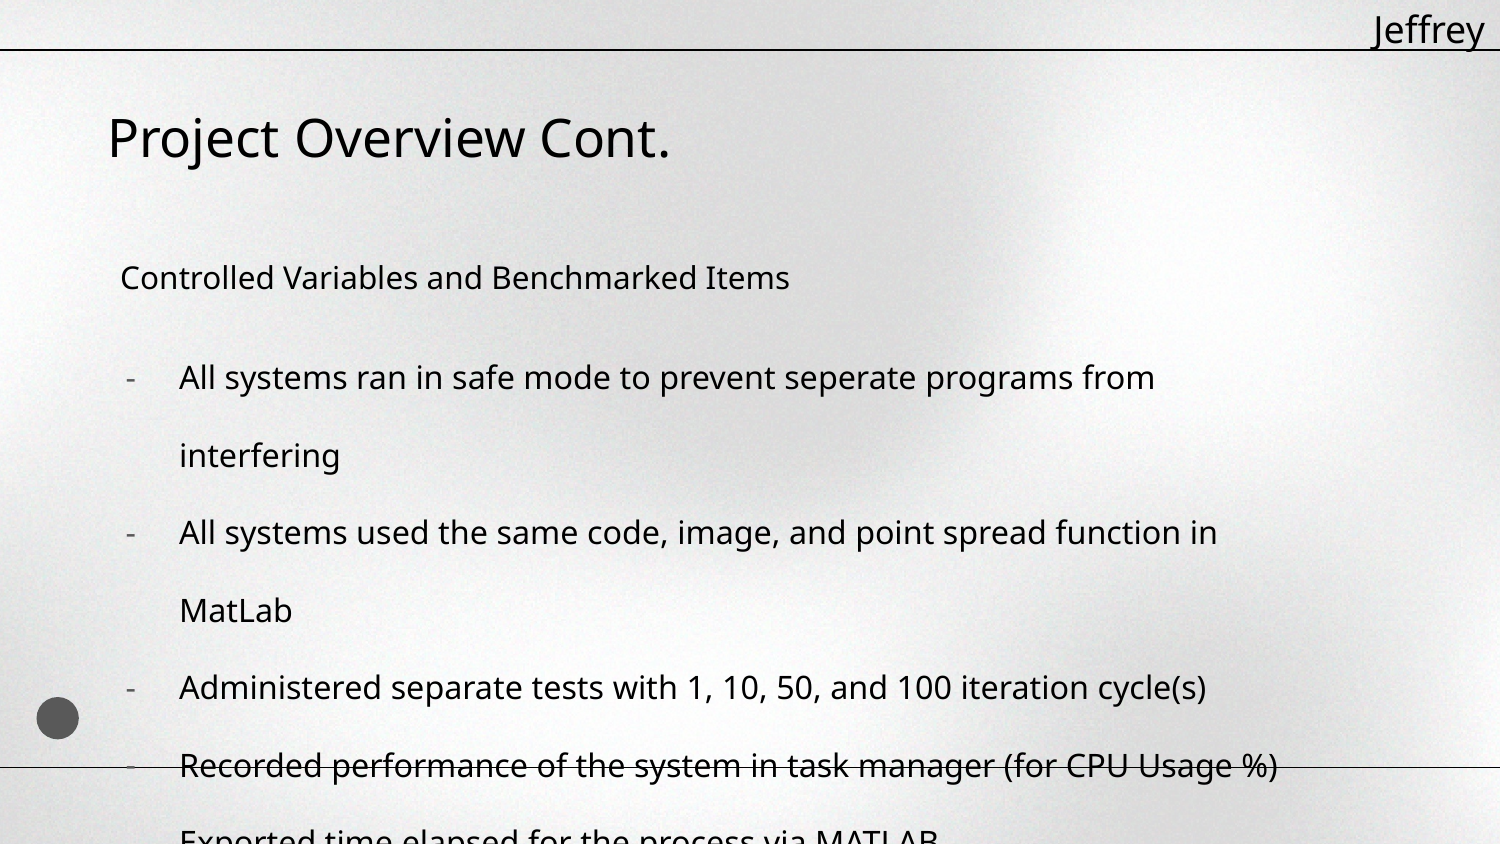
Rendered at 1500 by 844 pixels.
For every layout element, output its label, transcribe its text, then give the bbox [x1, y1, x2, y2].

subtitle All systems ran in safe mode to prevent seperate programs from interfering All systems used the same code, image, and point spread function in MatLab Administered separate tests with 1, 10, 50, and 100 iteration cycle(s) Recorded performance of the system in task manager (for CPU Usage %) Exported time elapsed for the process via MATLAB [105, 303, 1312, 686]
subtitle Jeffrey [1082, 15, 1500, 67]
title Project Overview Cont. [92, 89, 1358, 184]
subtitle Controlled Variables and Benchmarked Items [105, 243, 862, 338]
